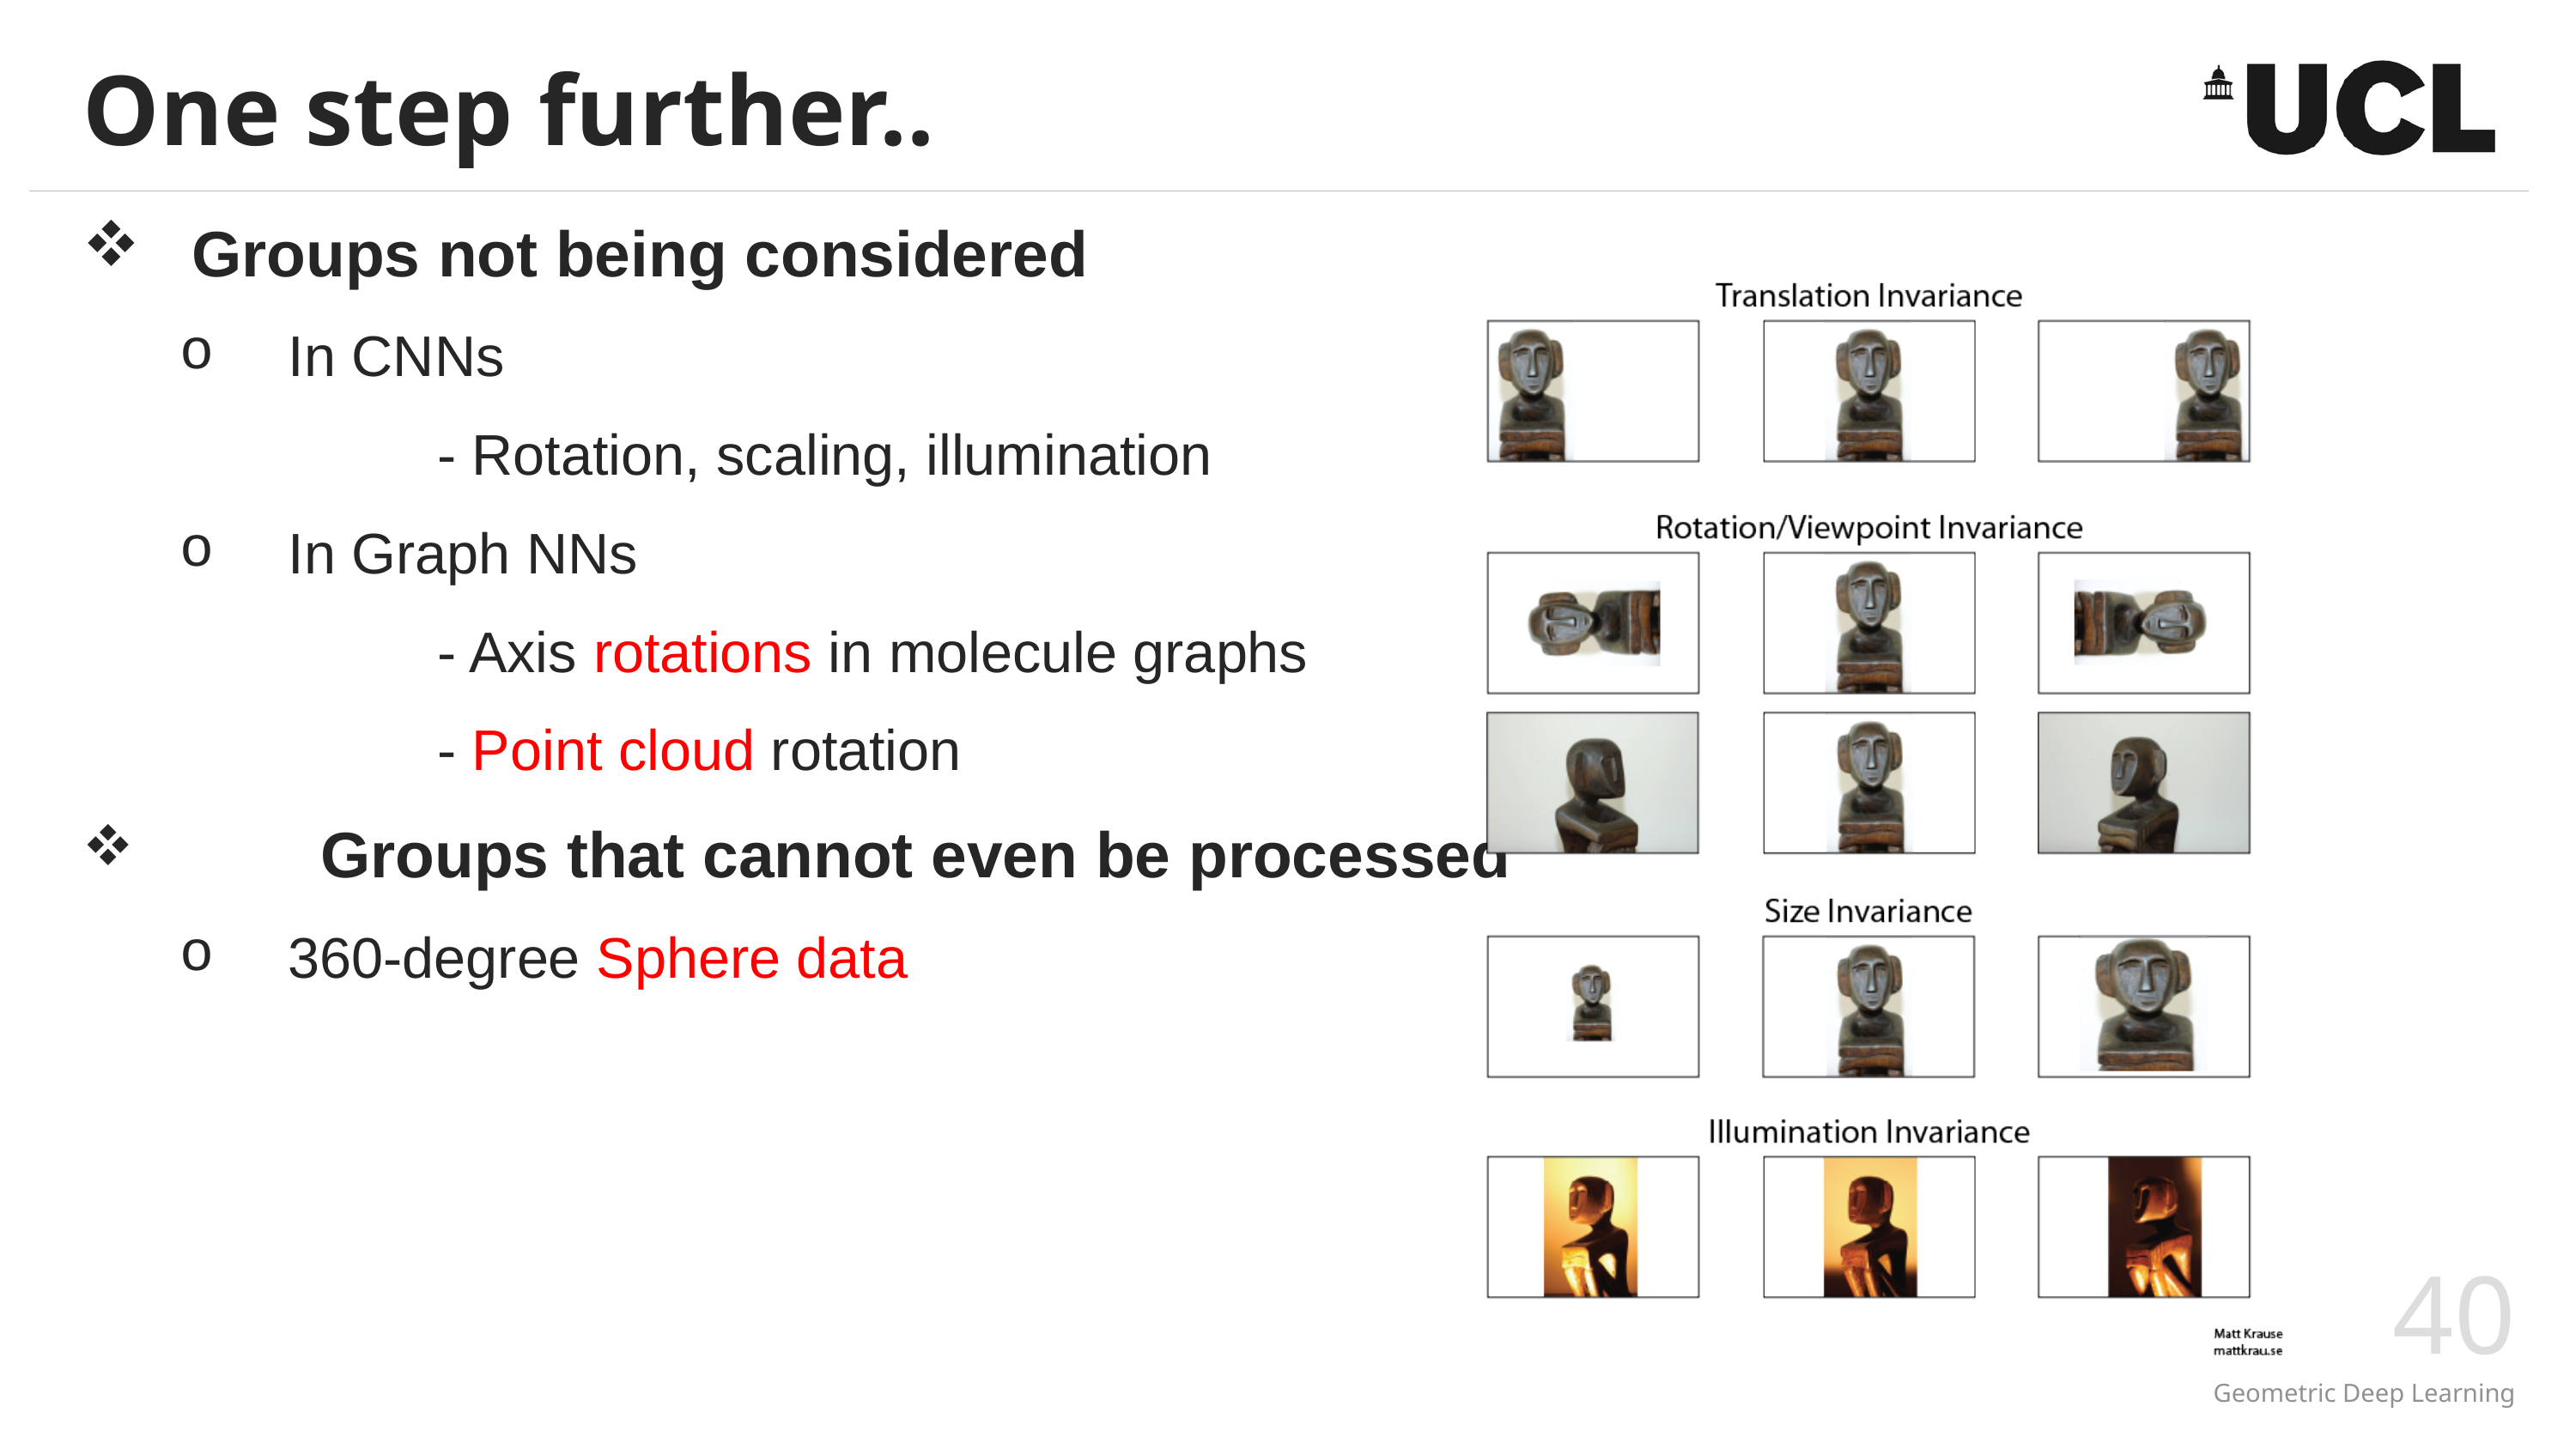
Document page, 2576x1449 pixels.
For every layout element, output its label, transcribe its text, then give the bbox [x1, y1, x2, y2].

text_box Groups not being considered In CNNs - Rotation, scaling, illumination In Graph NNs - Axis rotations in molecule graphs - Point cloud rotation Groups that cannot even be processed 360-degree Sphere data [70, 191, 2483, 996]
picture [1486, 279, 2284, 1360]
title One step further.. [70, 19, 1693, 173]
footer Geometric Deep Learning [1573, 1354, 2529, 1432]
slide_number 40 [2284, 1257, 2529, 1354]
picture [2191, 39, 2506, 167]
